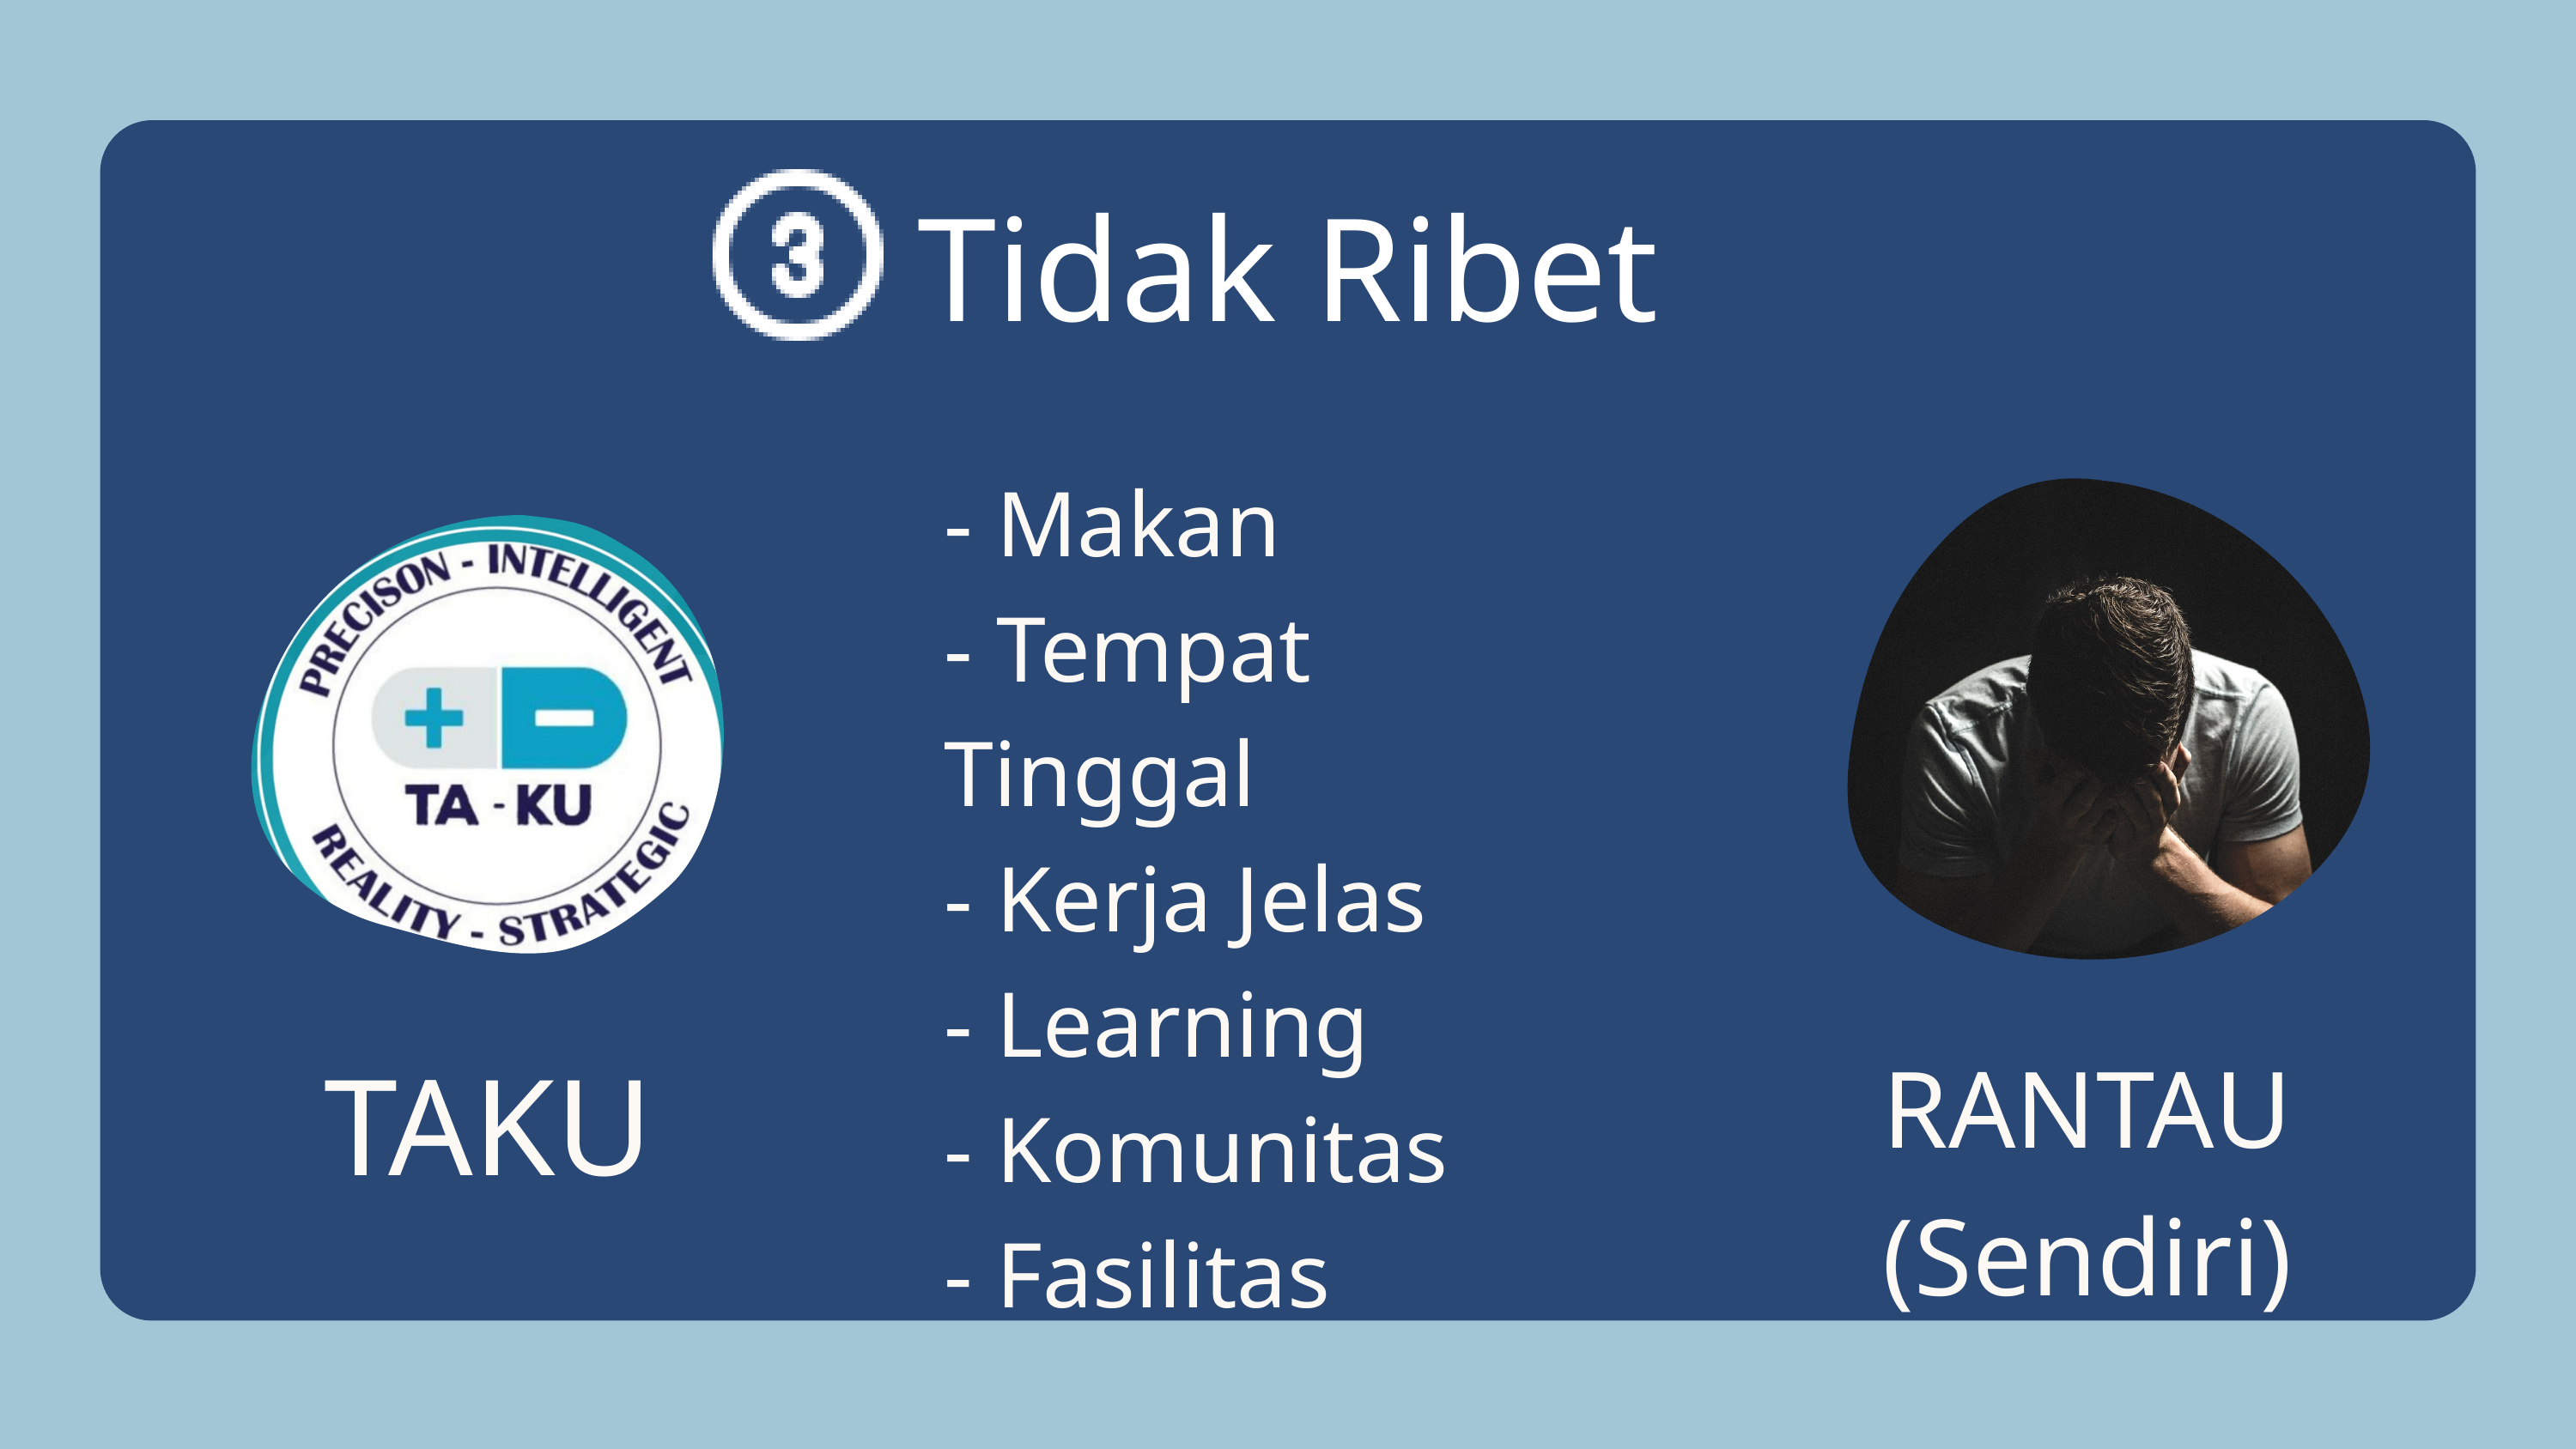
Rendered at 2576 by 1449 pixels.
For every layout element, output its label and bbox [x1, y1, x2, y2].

text_box [246, 482, 732, 967]
text_box [1844, 468, 2378, 980]
text_box [100, 119, 2476, 1321]
